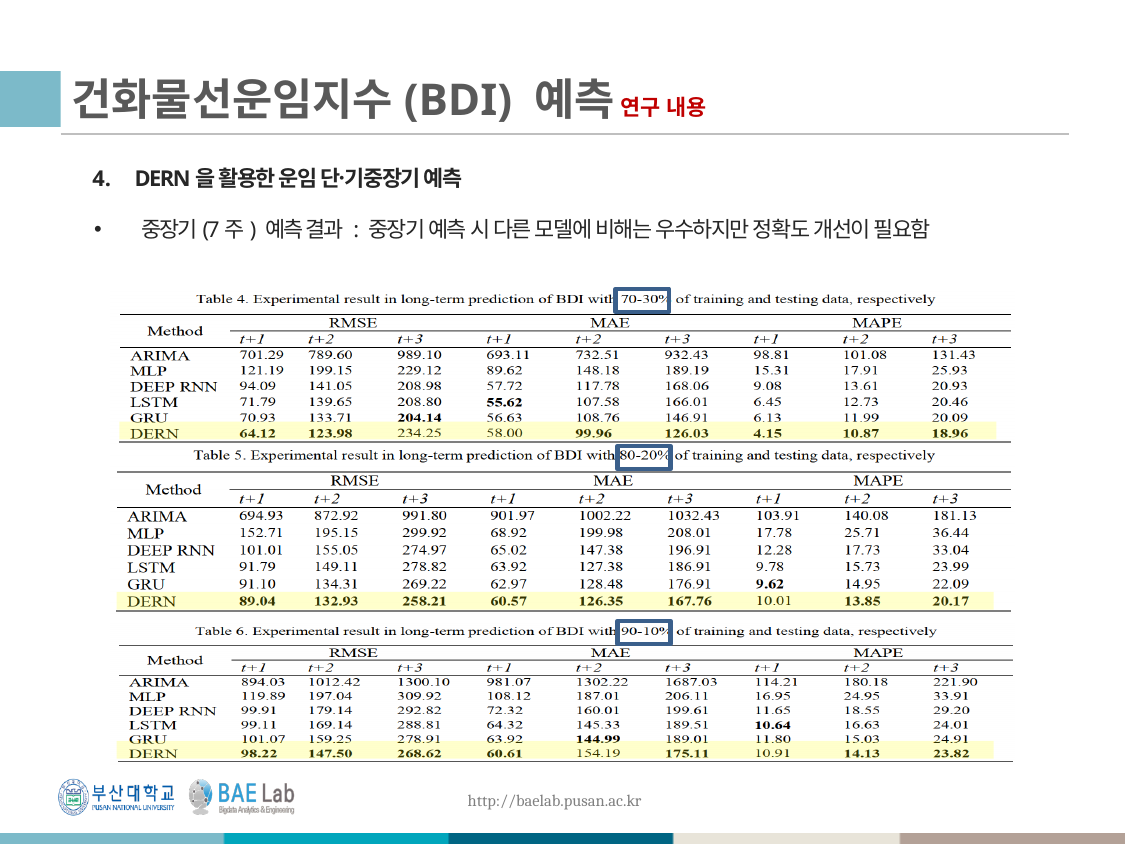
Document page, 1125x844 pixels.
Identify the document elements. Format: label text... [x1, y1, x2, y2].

picture [0, 833, 448, 844]
text_box 중장기(7주) 예측 결과 : 중장기 예측 시 다른 모델에 비해는 우수하지만 정확도 개선이 필요함 [79, 208, 1048, 249]
picture [186, 781, 300, 816]
title 건화물선운임지수(BDI) 예측 연구 내용 [56, 71, 1069, 125]
picture [673, 833, 1125, 844]
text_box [110, 288, 1015, 765]
picture [55, 775, 175, 819]
list DERN을 활용한 운임 단기〮중장기 예측 [77, 144, 1048, 781]
